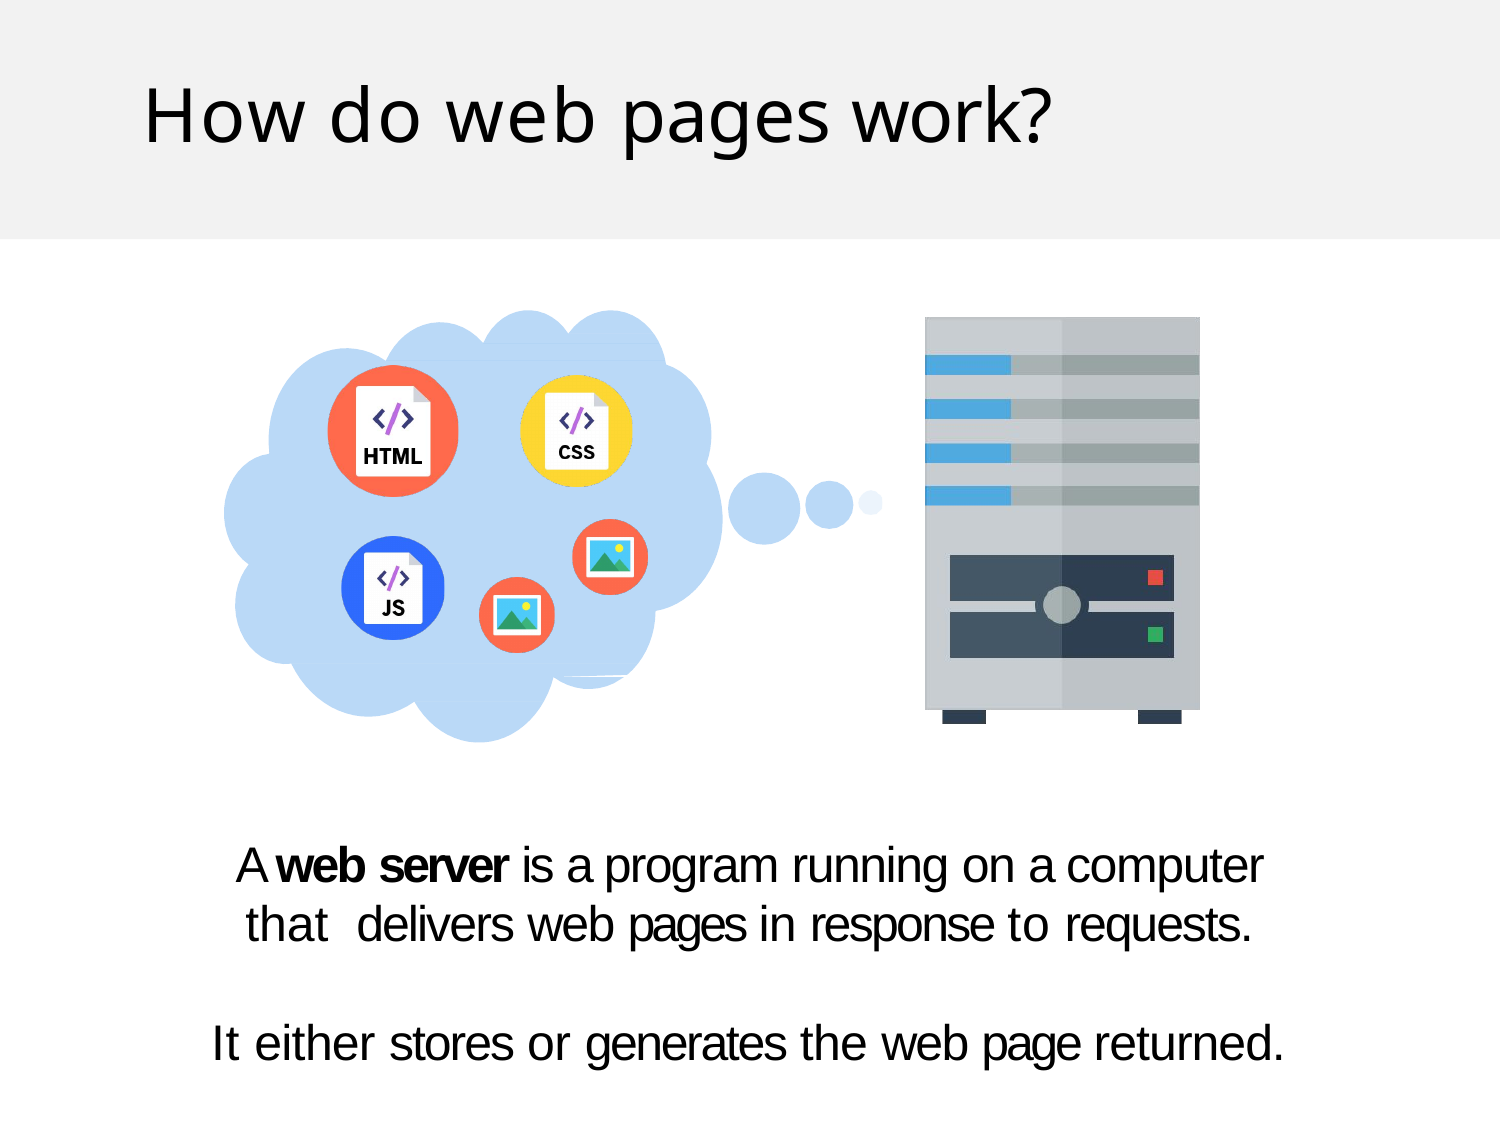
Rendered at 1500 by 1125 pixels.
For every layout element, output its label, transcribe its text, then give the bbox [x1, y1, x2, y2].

title How do web pages work? [140, 65, 1091, 256]
text_box [479, 577, 555, 653]
text_box [842, 308, 1276, 743]
text_box [572, 519, 648, 595]
text_box [805, 480, 842, 529]
text_box [520, 375, 633, 488]
text_box A web server is a program running on a computer that delivers web pages in response to requests. It either stores or generates the web page returned. [194, 828, 1304, 1071]
text_box [224, 310, 723, 743]
text_box [341, 536, 445, 640]
text_box [327, 365, 459, 497]
text_box [728, 472, 801, 545]
